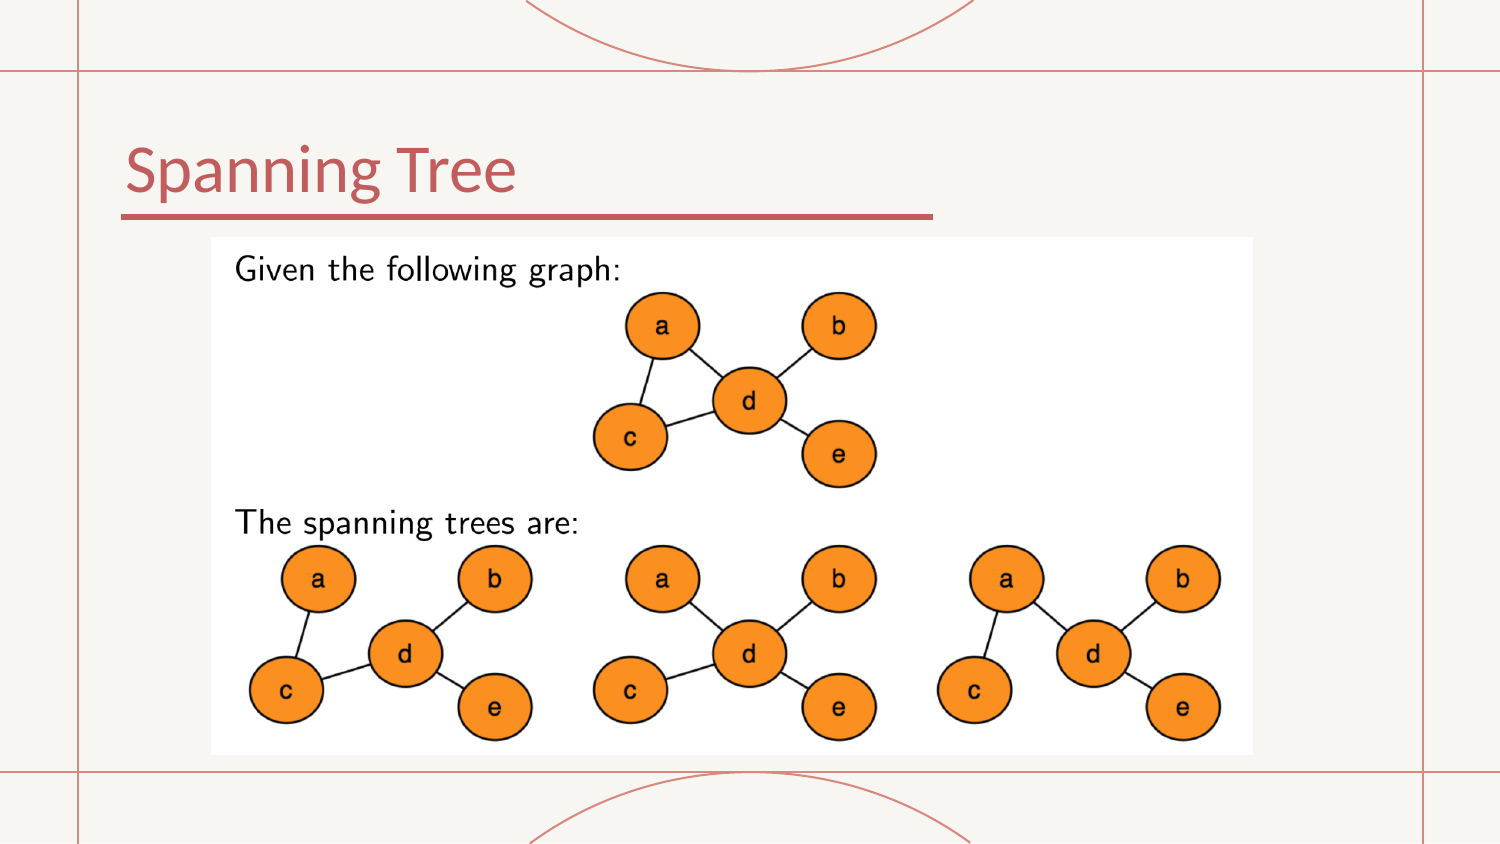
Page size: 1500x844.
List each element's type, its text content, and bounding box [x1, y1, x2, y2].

title Spanning Tree [125, 123, 944, 265]
picture [210, 237, 1253, 756]
